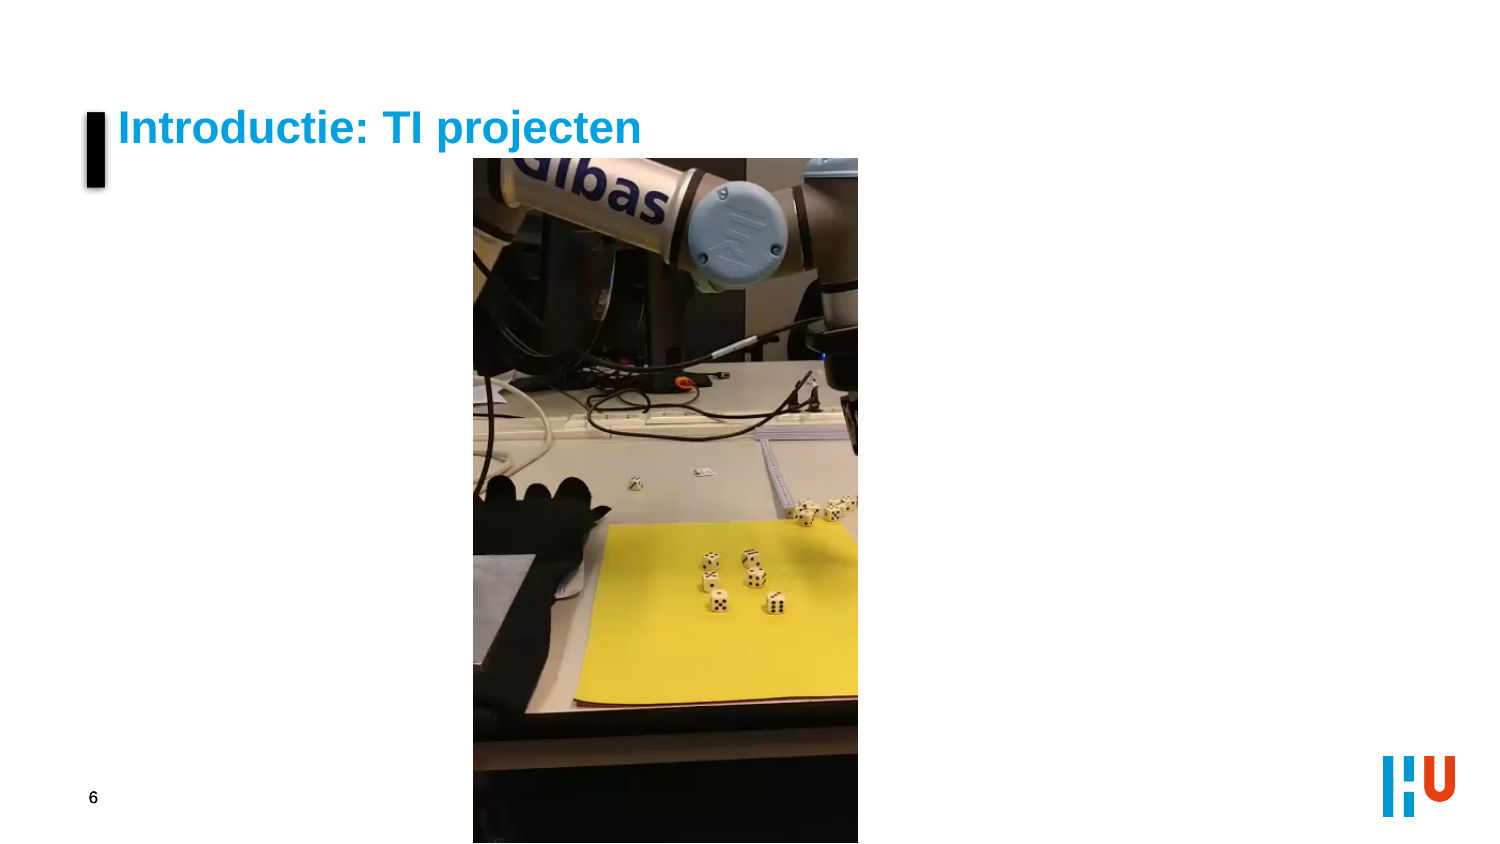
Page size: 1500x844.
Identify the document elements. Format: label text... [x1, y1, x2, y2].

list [471, 157, 859, 844]
picture [1394, 756, 1455, 817]
list Introductie: TI projecten [117, 102, 1357, 178]
